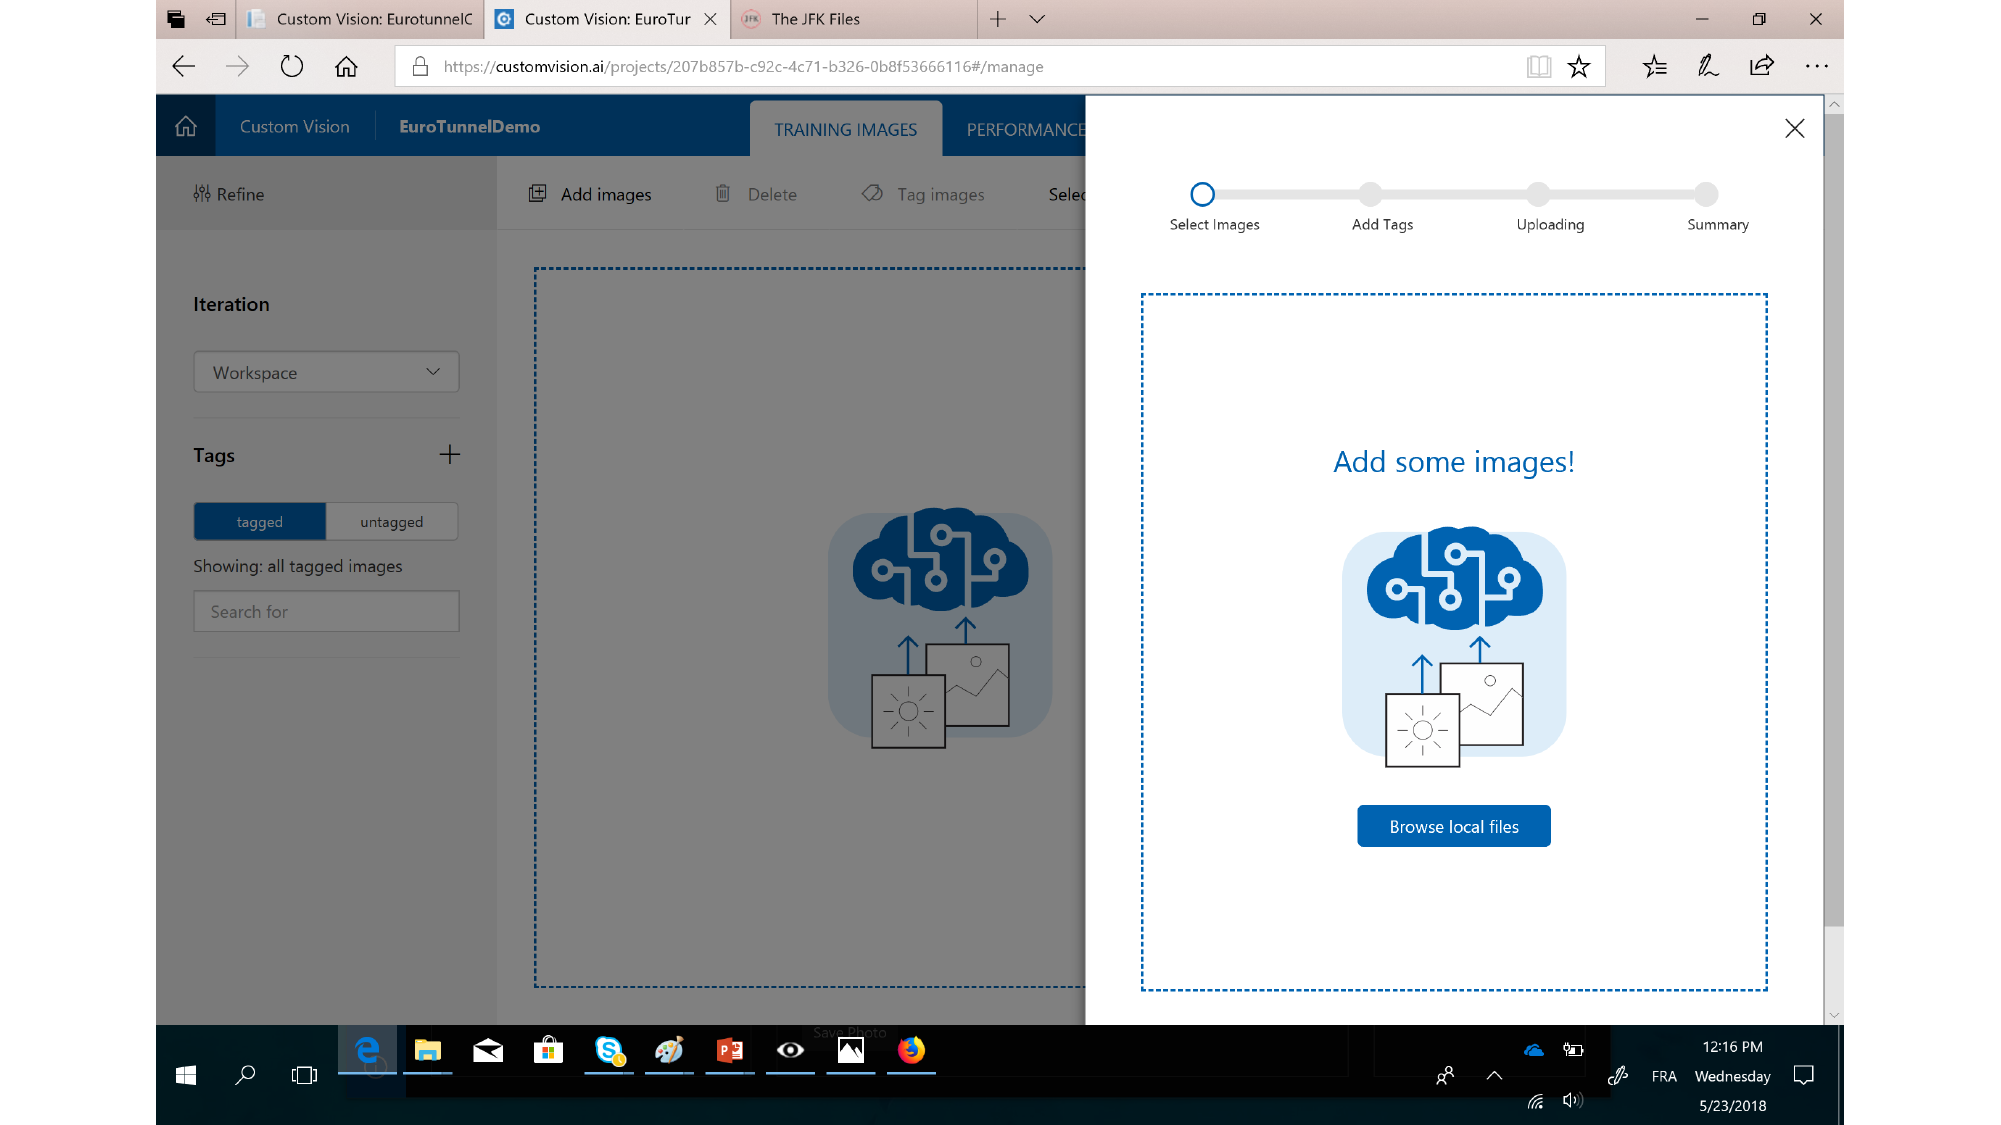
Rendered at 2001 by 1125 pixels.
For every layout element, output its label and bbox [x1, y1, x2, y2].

picture [156, 0, 1844, 1125]
